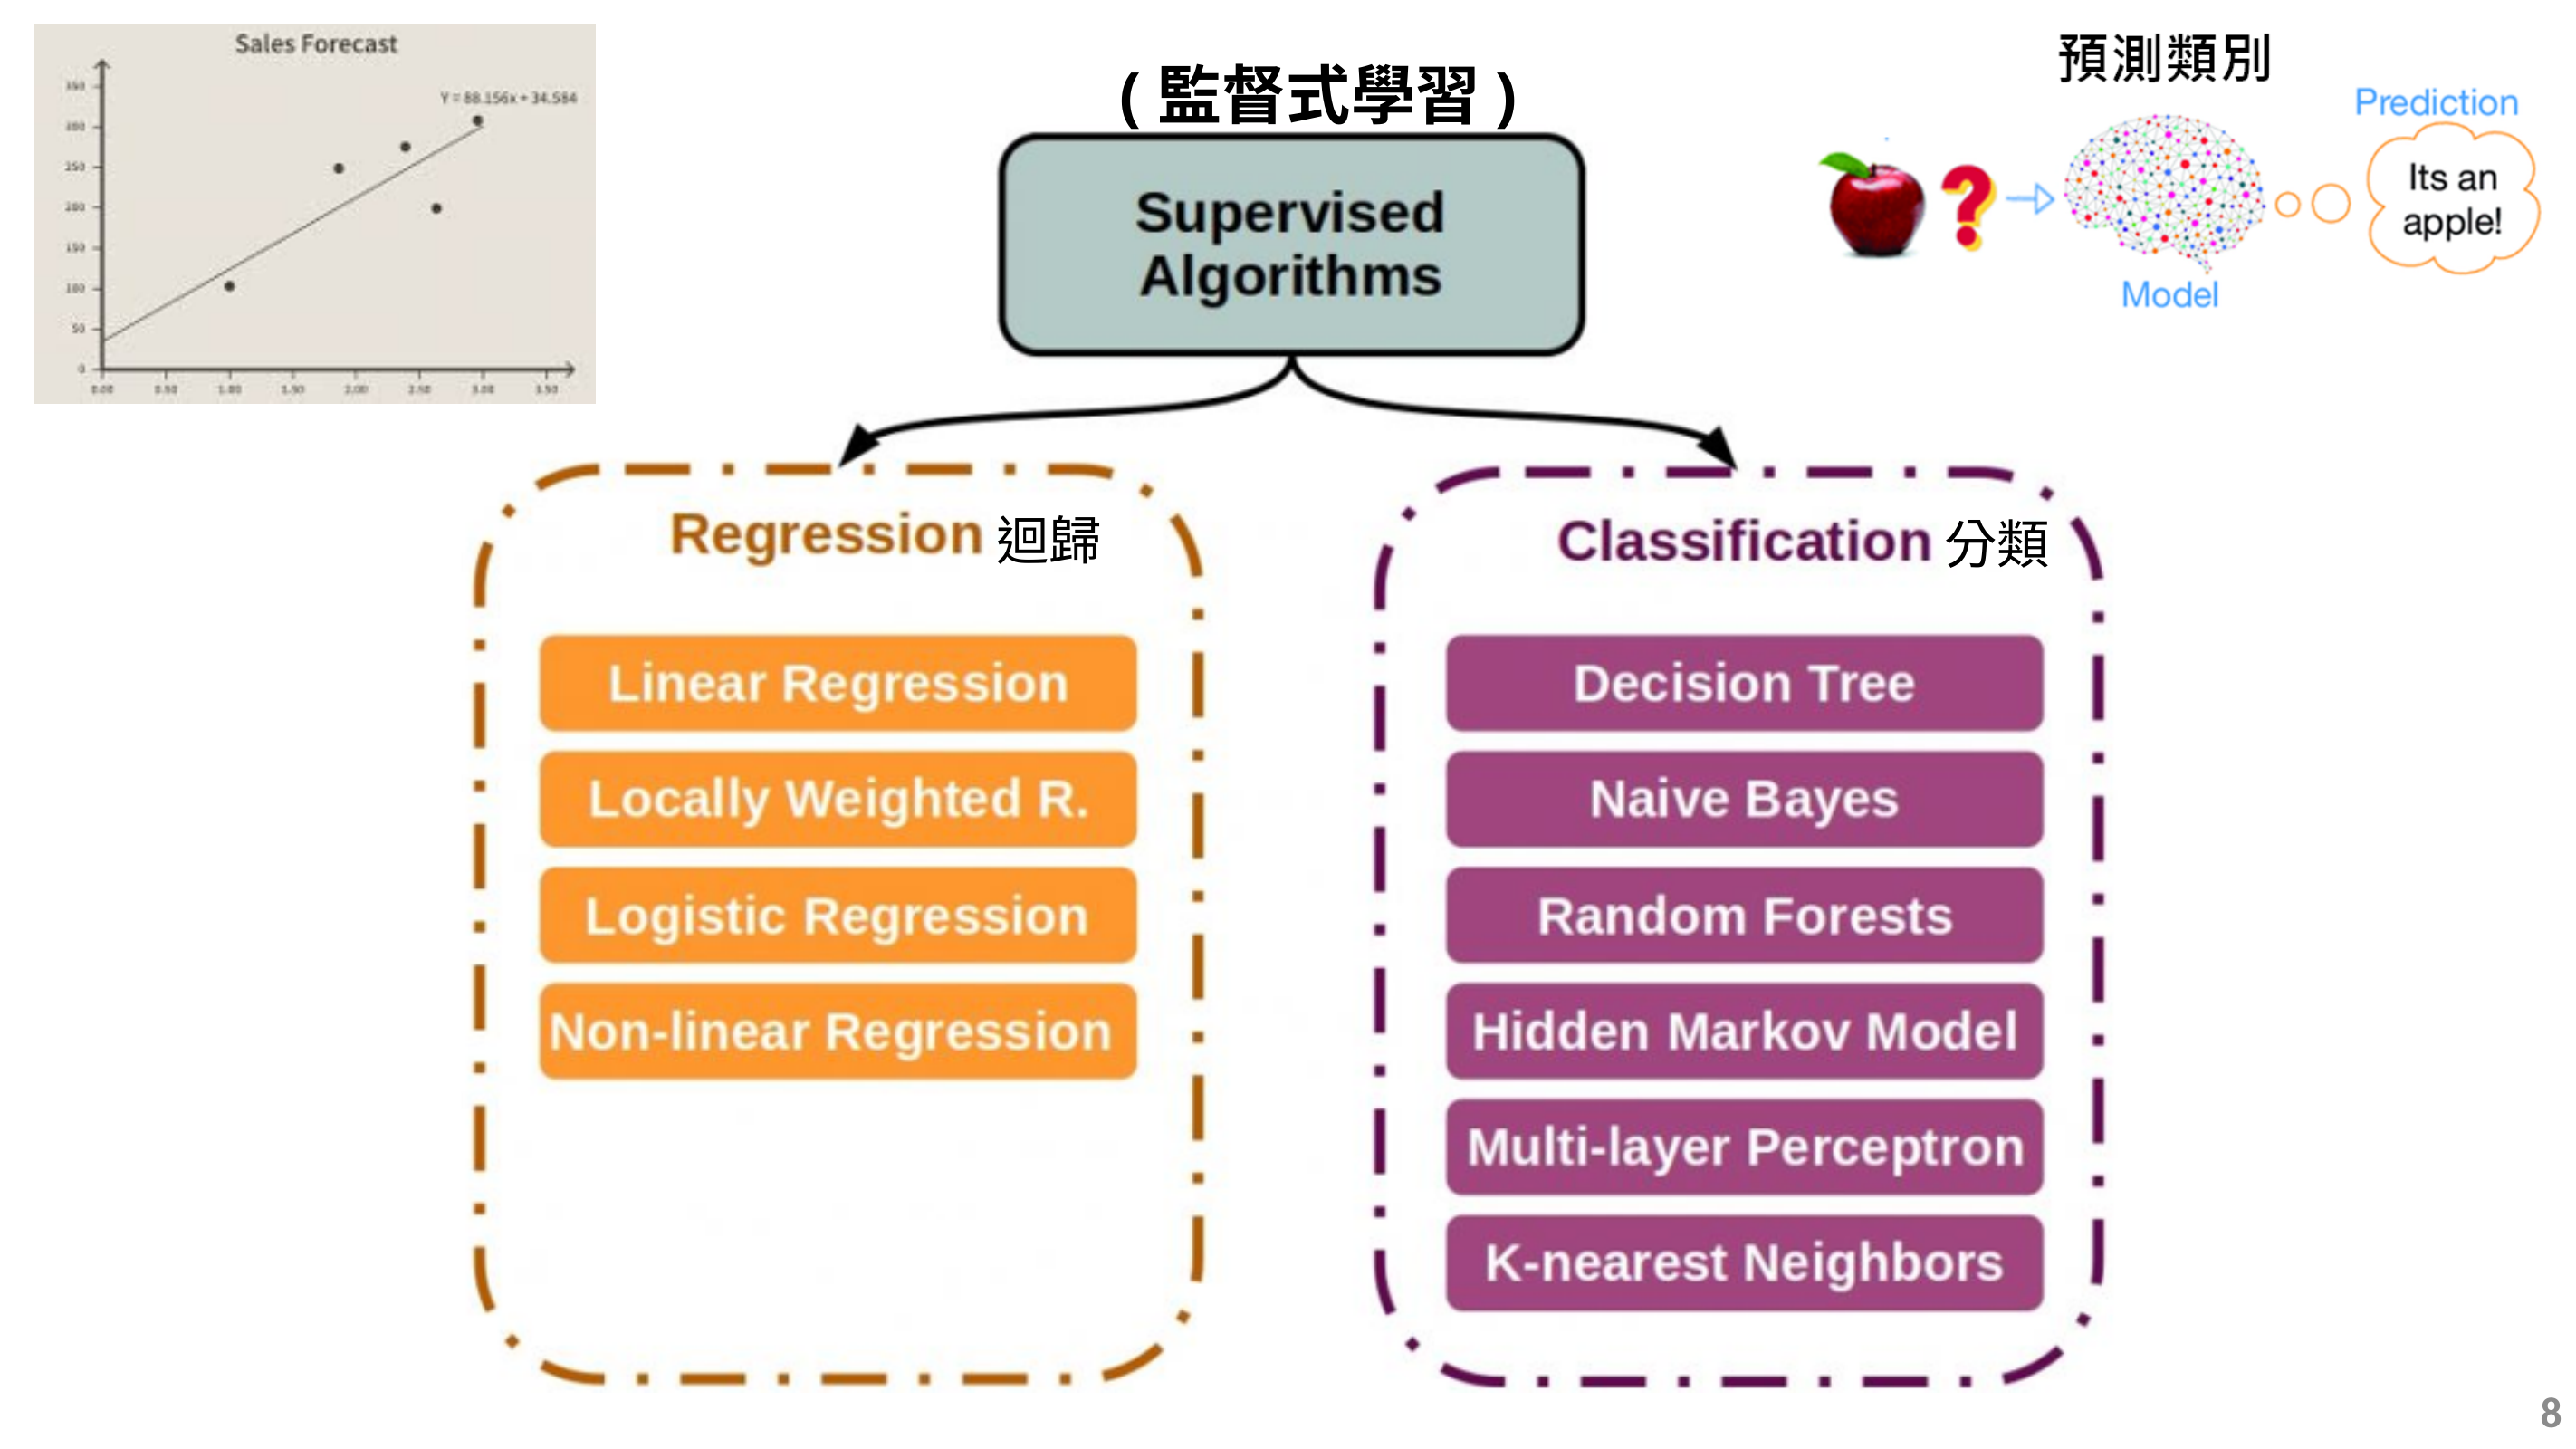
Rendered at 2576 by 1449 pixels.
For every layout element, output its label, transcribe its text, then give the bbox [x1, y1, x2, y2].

text_box (監督式學習) [1106, 47, 1569, 122]
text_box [1807, 25, 2548, 320]
picture [33, 24, 2118, 1393]
slide_number 8 [2447, 1371, 2576, 1449]
